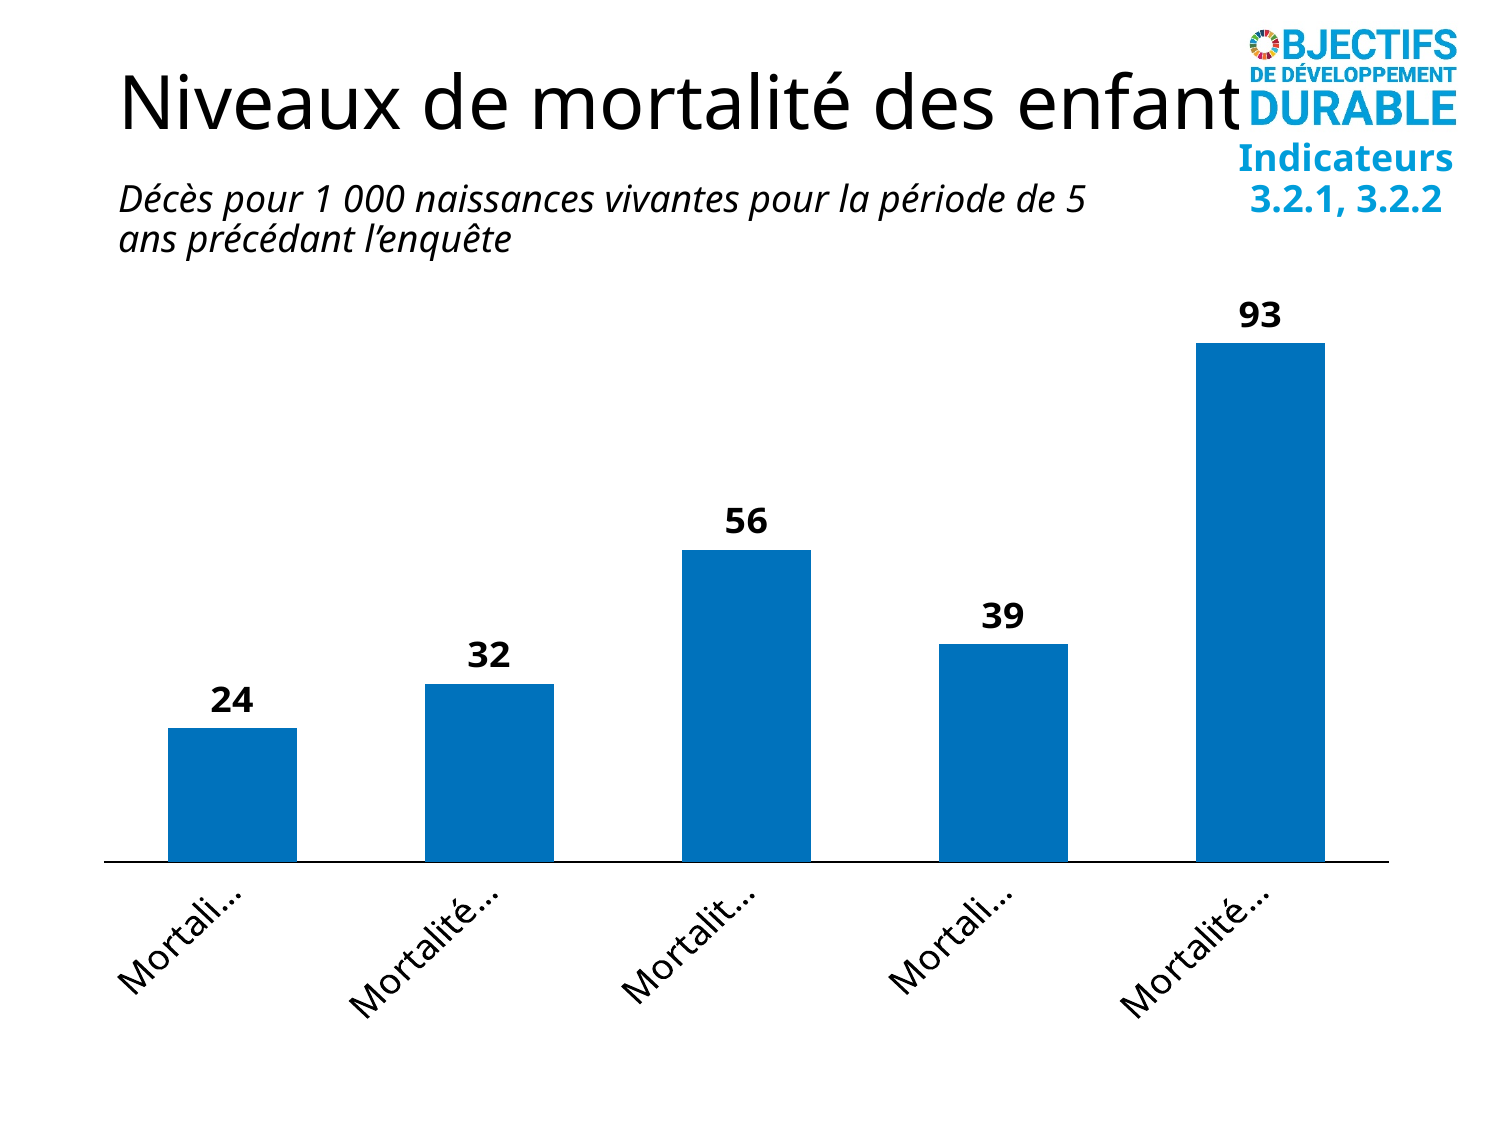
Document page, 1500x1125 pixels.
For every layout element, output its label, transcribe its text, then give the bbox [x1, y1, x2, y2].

chart [103, 267, 1397, 1029]
title Niveaux de mortalité des enfants [103, 56, 1239, 155]
picture [1239, 21, 1467, 133]
text_box Indicateurs 3.2.1, 3.2.2 [1216, 132, 1476, 201]
list Décès pour 1 000 naissances vivantes pour la période de 5 ans précédant l’enquête [103, 172, 1120, 267]
